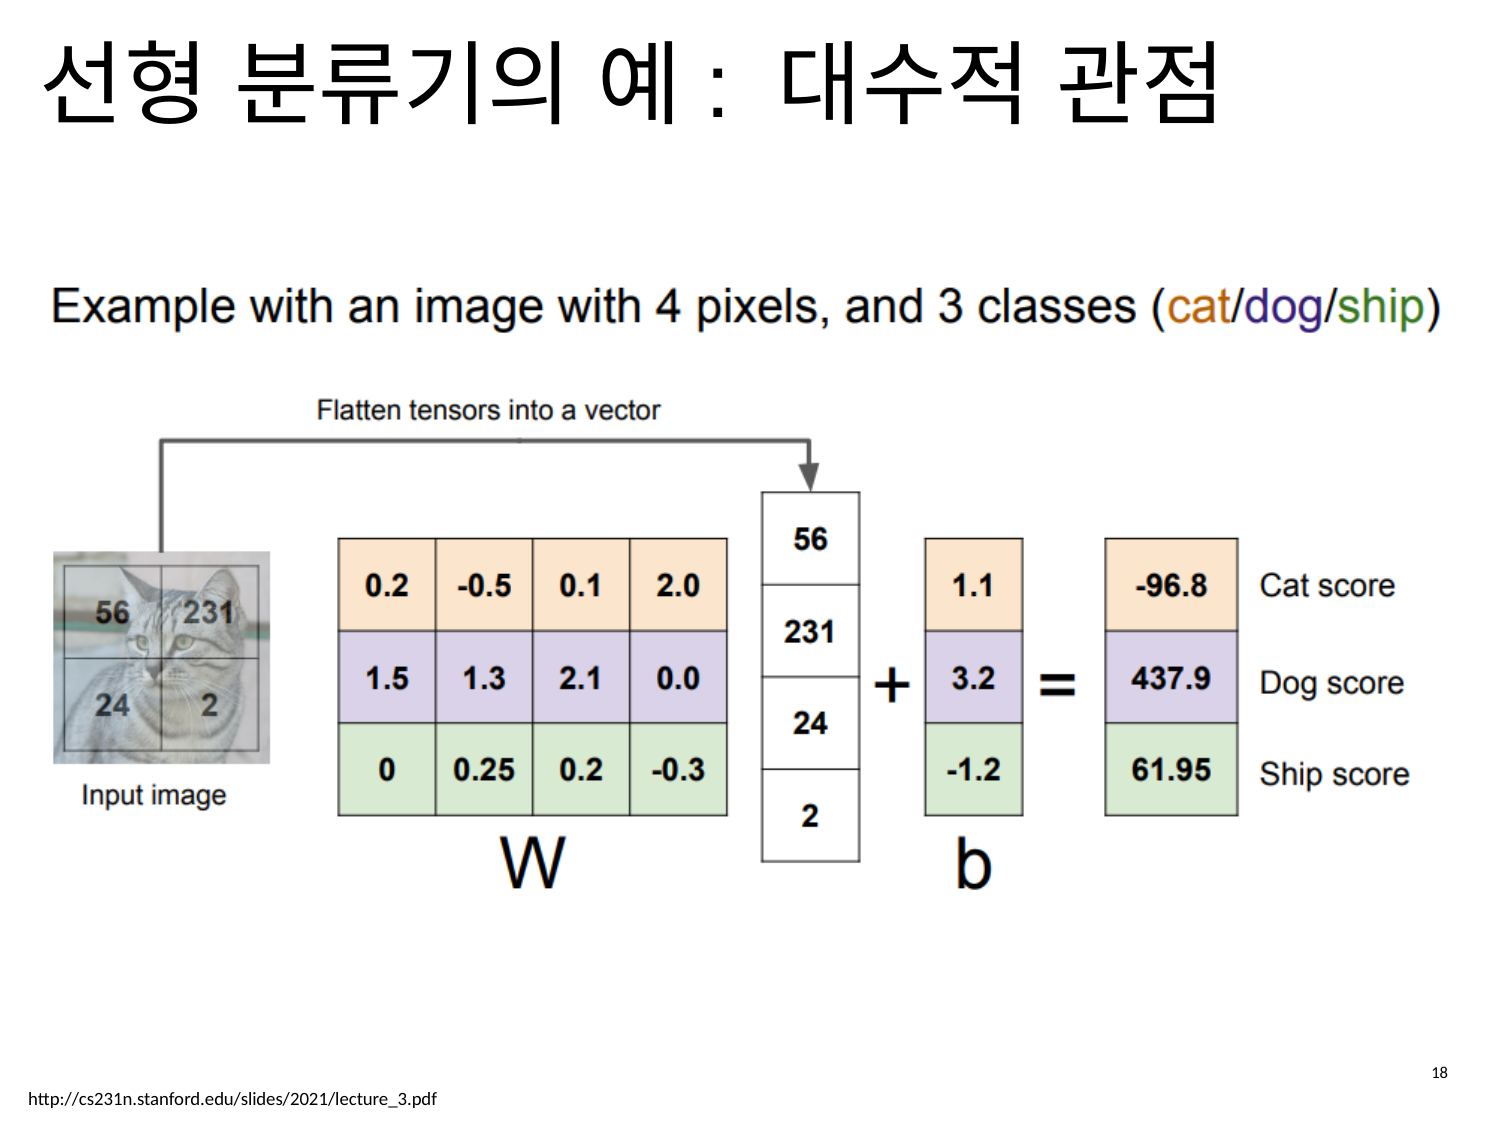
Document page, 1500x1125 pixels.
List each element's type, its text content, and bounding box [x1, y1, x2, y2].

text_box http://cs231n.stanford.edu/slides/2021/lecture_3.pdf [13, 1079, 764, 1117]
picture [49, 270, 1453, 911]
title 선형 분류기의 예: 대수적 관점 [24, 17, 1477, 159]
slide_number 18 [1416, 1054, 1477, 1115]
